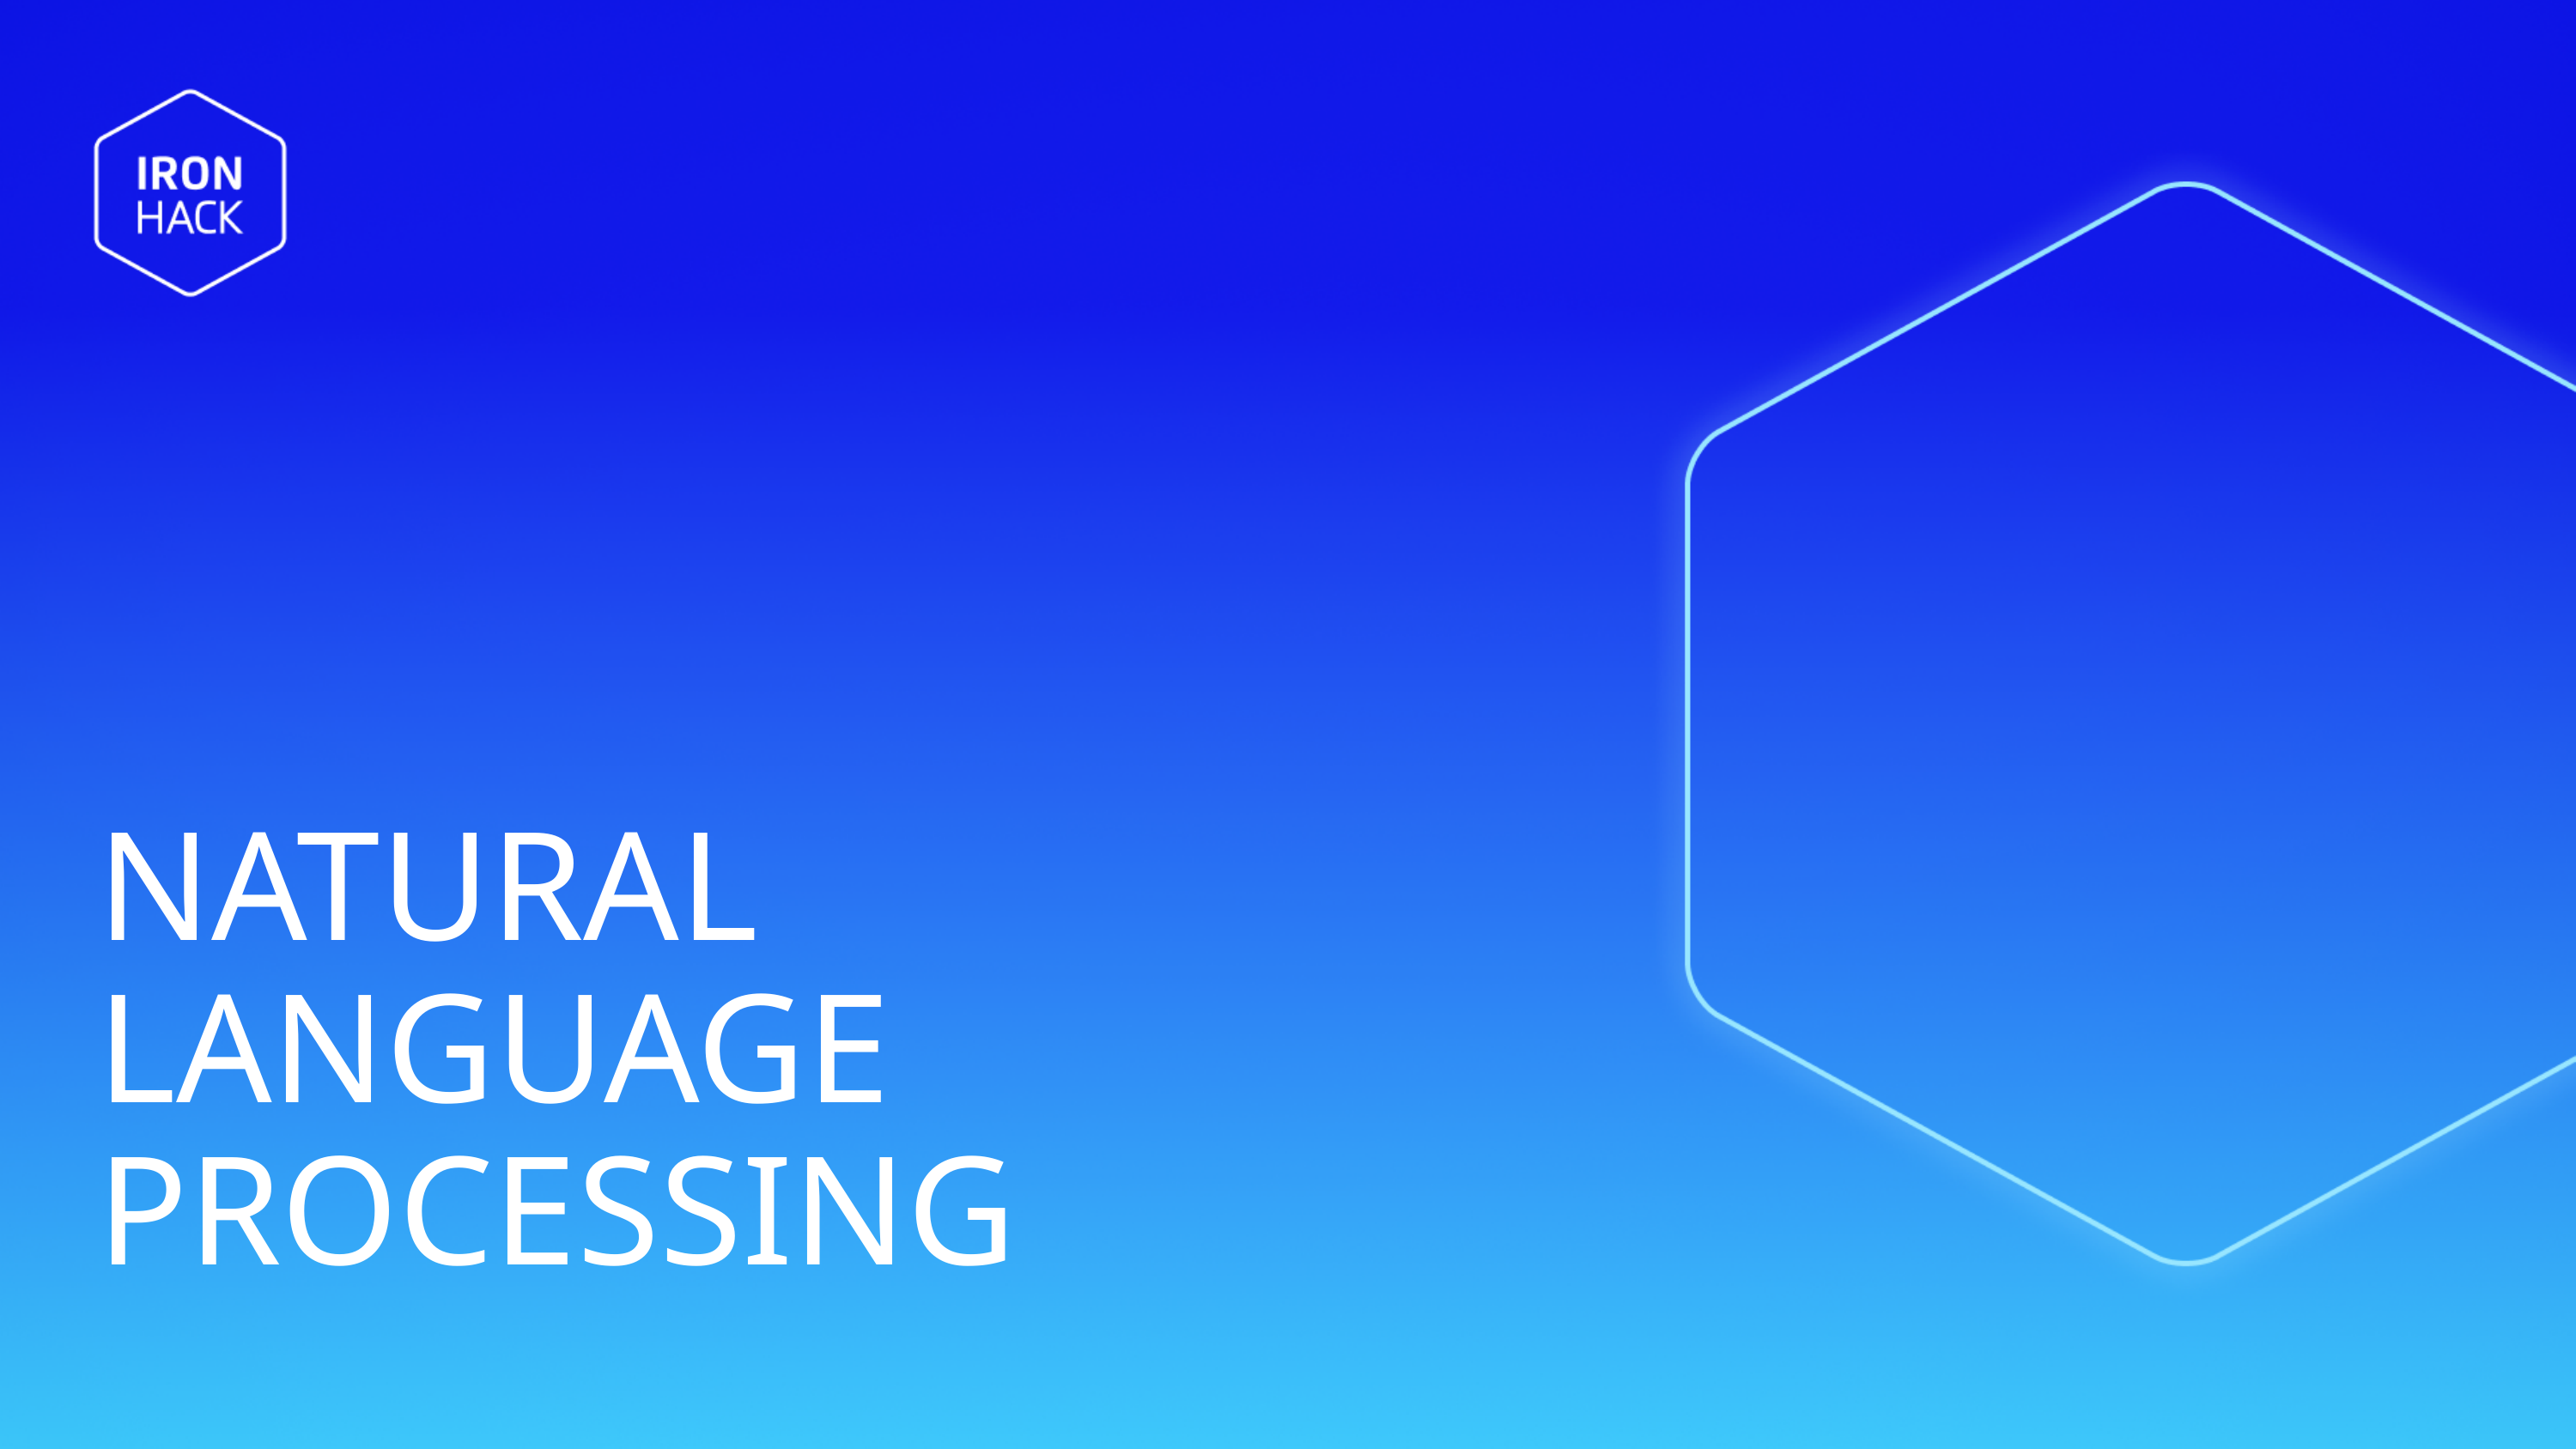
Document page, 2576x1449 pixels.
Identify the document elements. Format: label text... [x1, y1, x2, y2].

text_box NATURAL LANGUAGE PROCESSING [97, 808, 1589, 1295]
text_box [0, 0, 2576, 1449]
